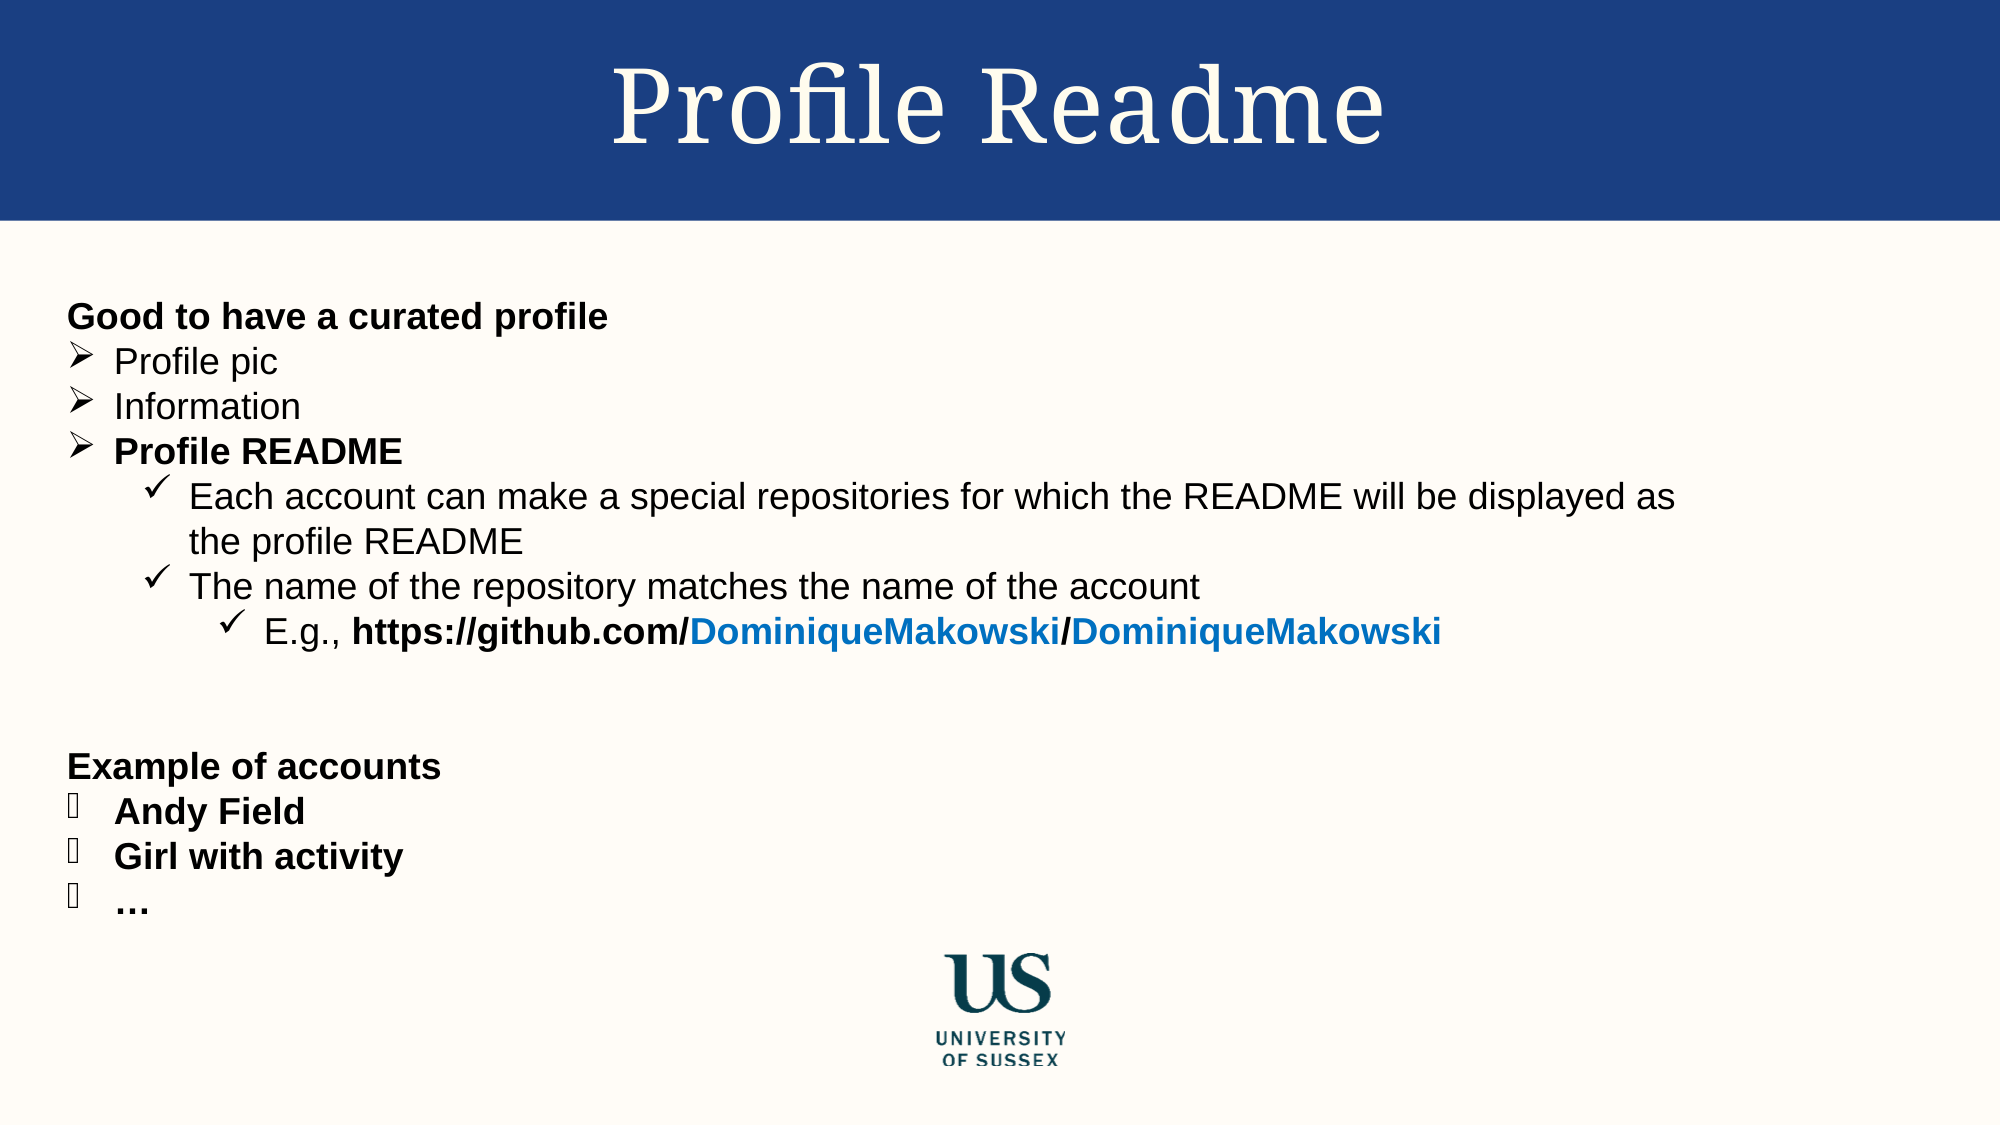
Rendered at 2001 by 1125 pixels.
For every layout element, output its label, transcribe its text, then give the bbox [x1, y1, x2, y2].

picture [935, 951, 1065, 1066]
title Profile Readme [129, 46, 1871, 175]
text_box Good to have a curated profile Profile pic Information Profile README Each account can make a special repositories for which the README will be displayed as the profile README The name of the repository matches the name of the account E.g., https://github.com/DominiqueMakowski/DominiqueMakowski Example of accounts Andy Field Girl with activity … [52, 284, 1691, 930]
